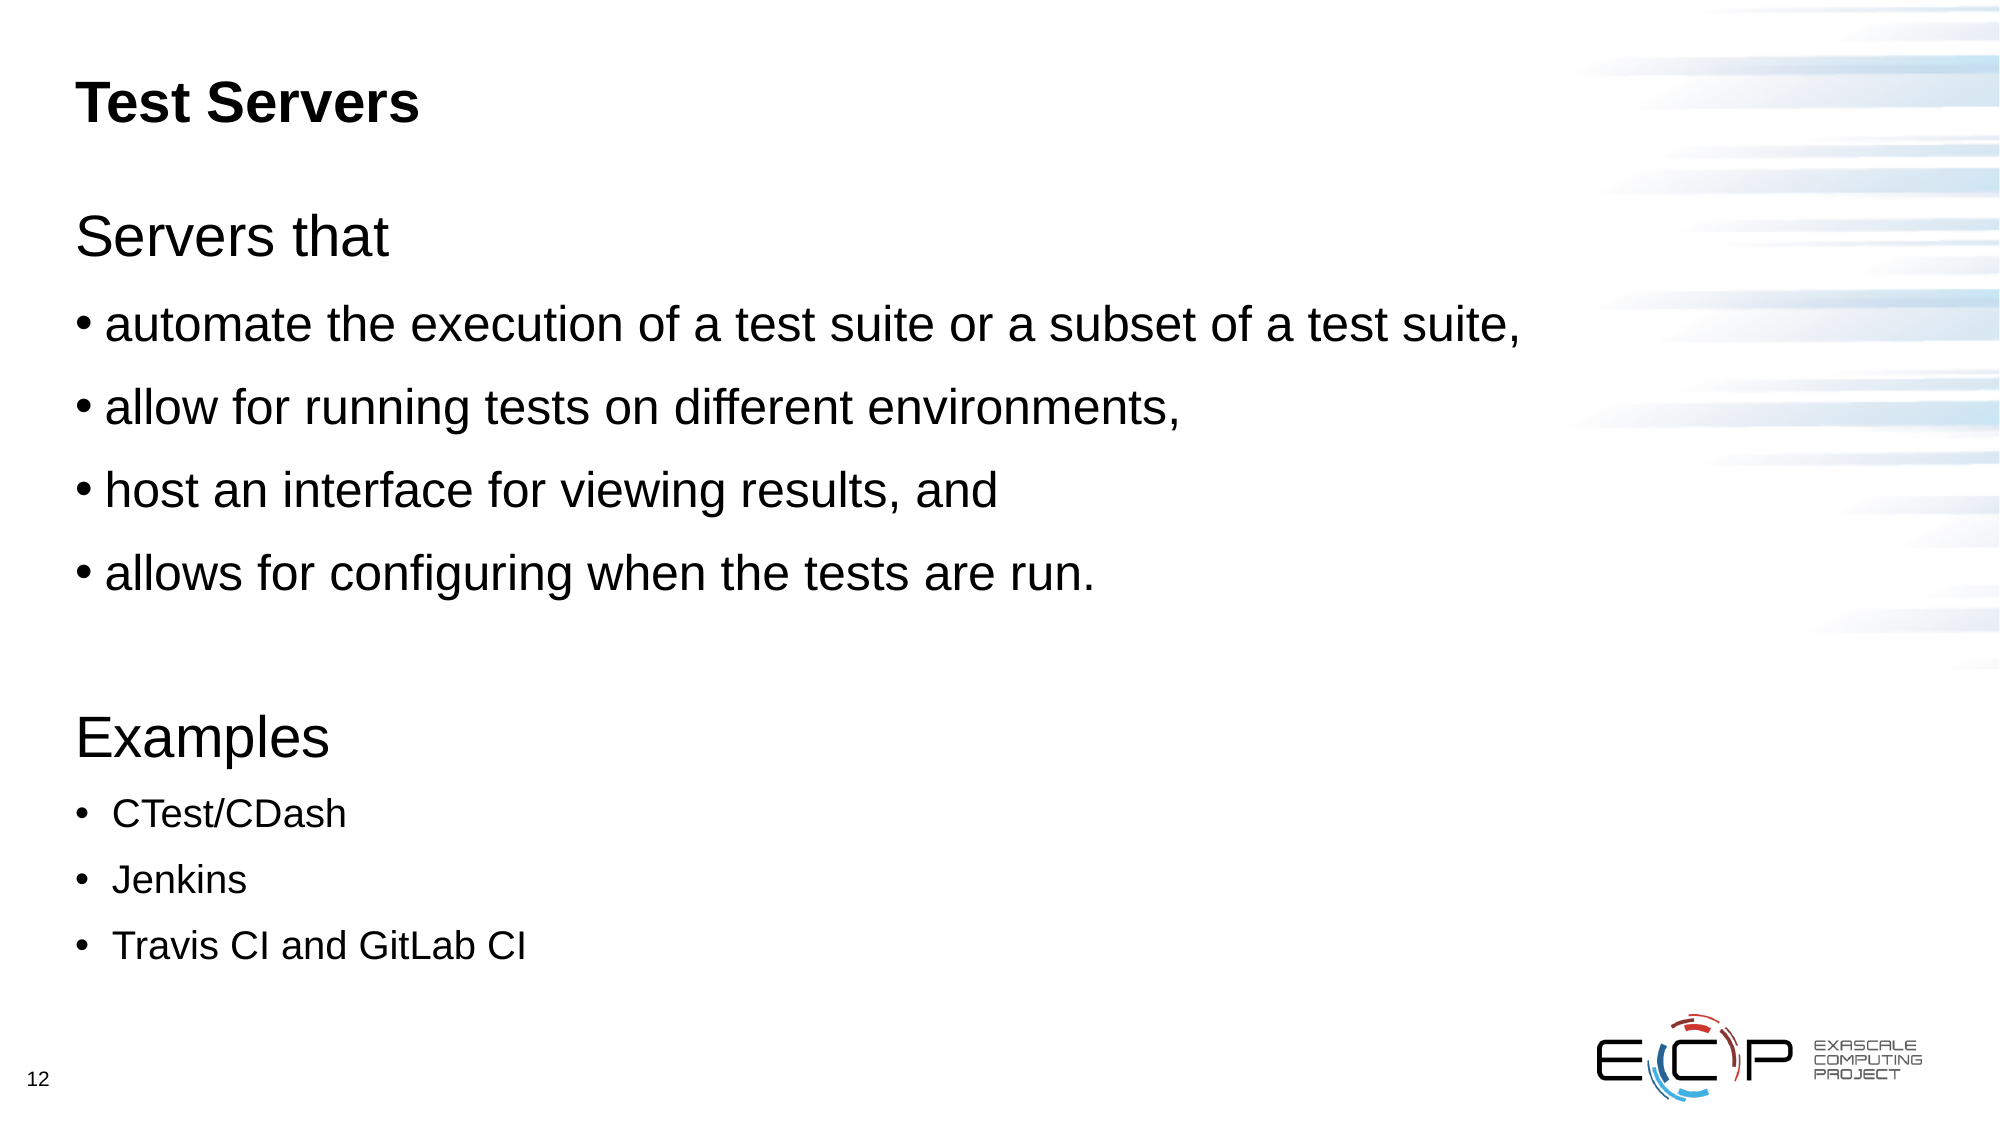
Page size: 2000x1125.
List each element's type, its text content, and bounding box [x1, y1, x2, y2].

picture [1597, 1014, 1922, 1102]
title Test Servers [59, 67, 1926, 198]
list Servers that automate the execution of a test suite or a subset of a test suite, allow for running tests on different environments, host an interface for viewing results, and allows for configuring when the tests are run. Examples CTest/CDash Jenkins Travis CI and GitLab CI [59, 198, 1926, 863]
picture [1531, 0, 2000, 669]
